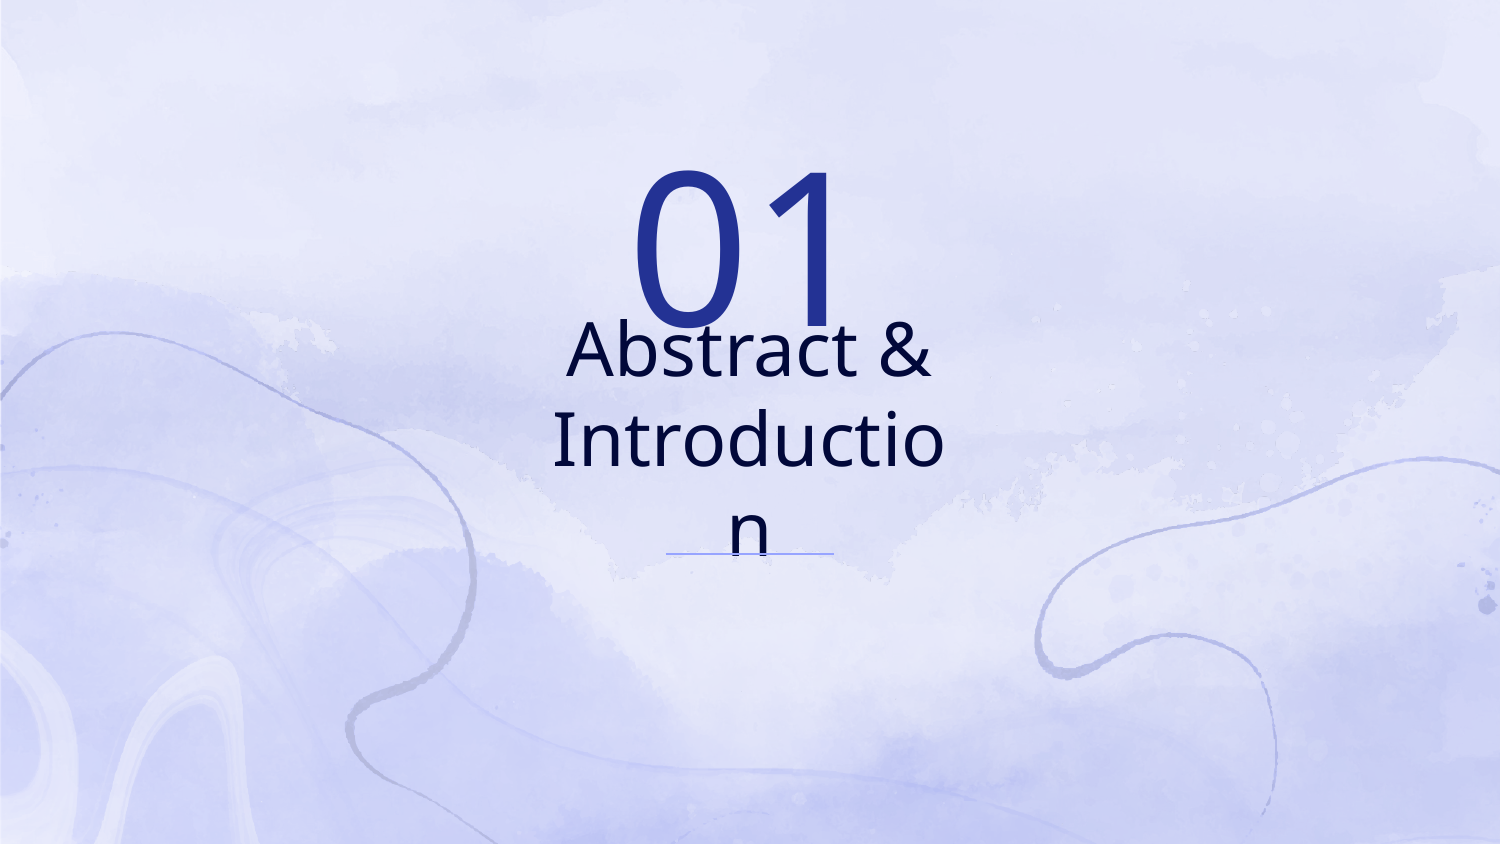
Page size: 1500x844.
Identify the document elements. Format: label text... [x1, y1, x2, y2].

title 01 [522, 152, 978, 330]
title Abstract & Introduction [522, 344, 978, 529]
